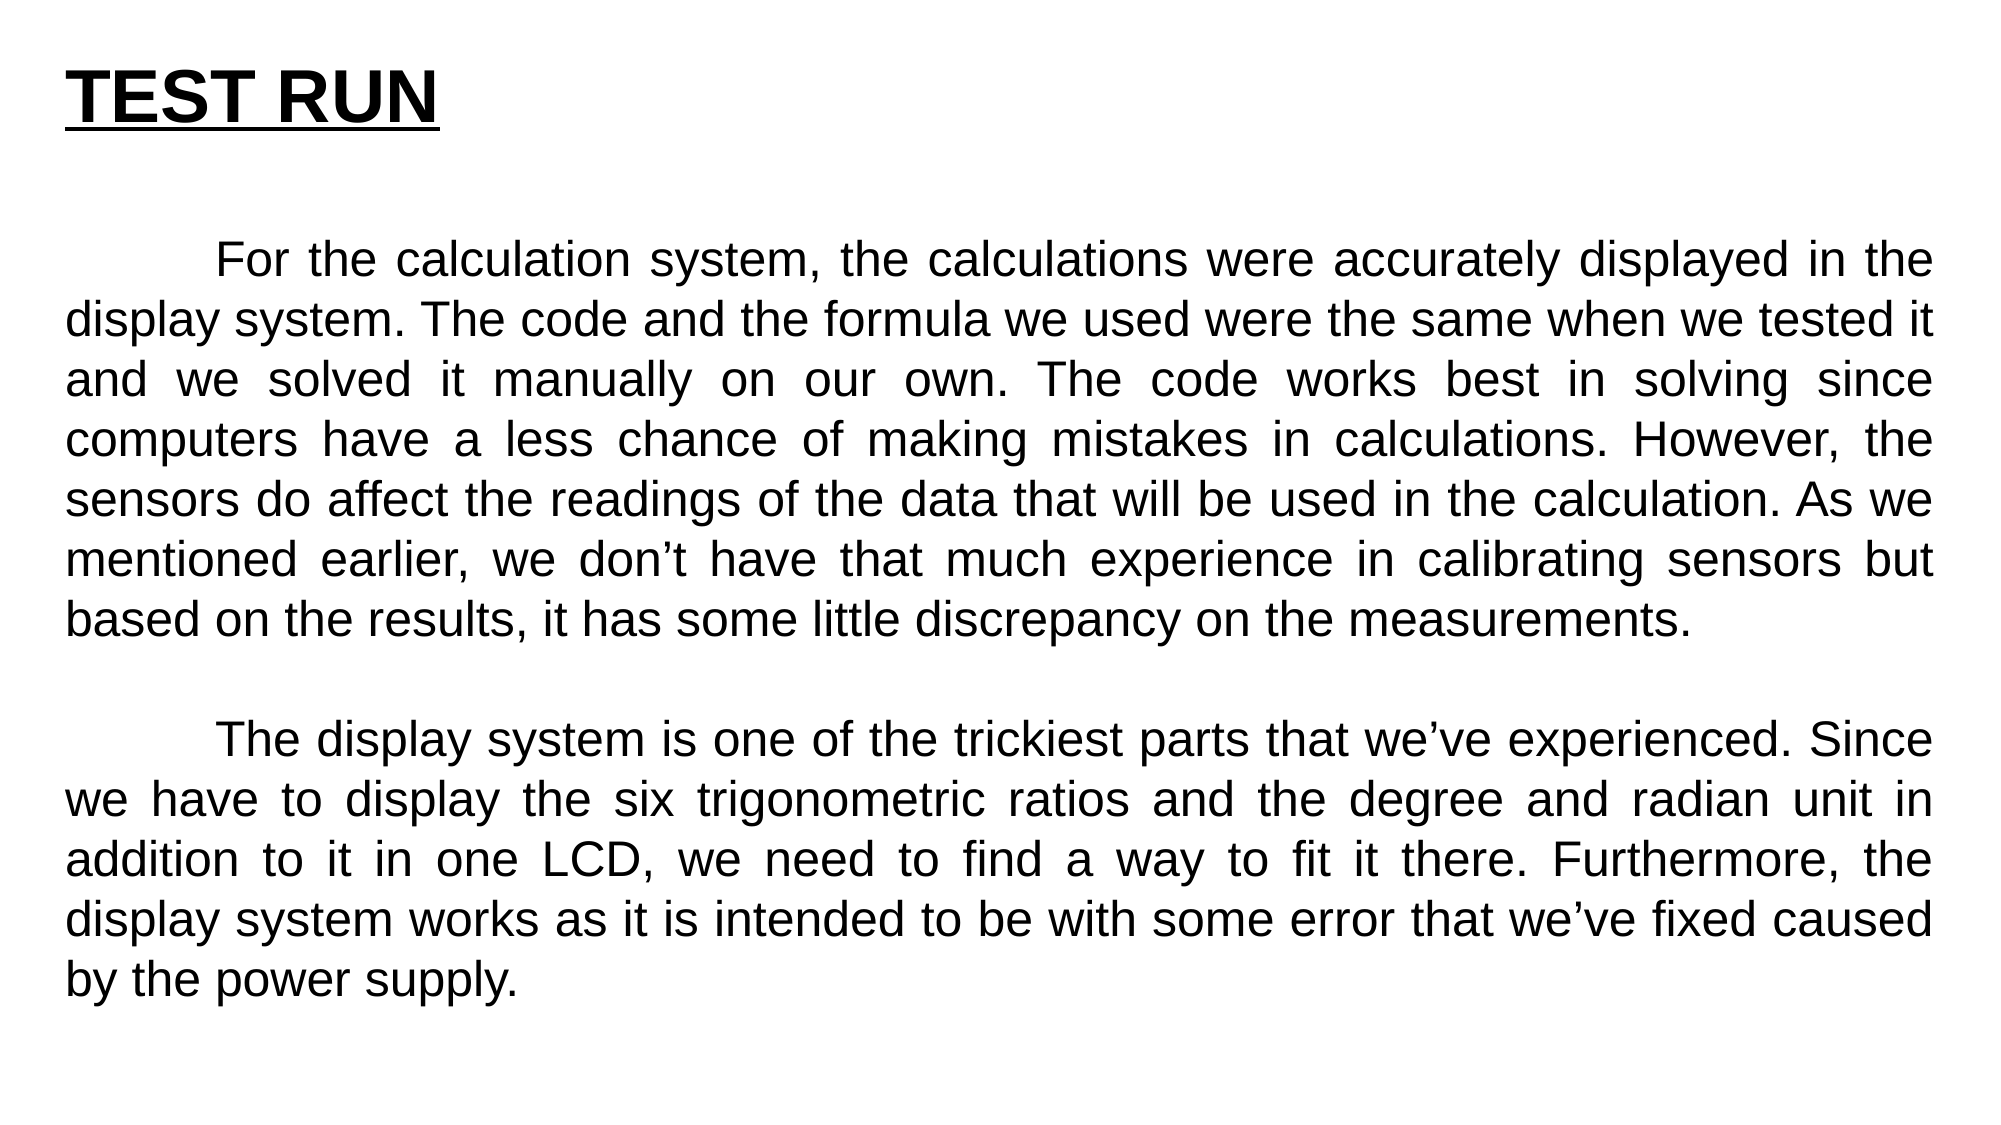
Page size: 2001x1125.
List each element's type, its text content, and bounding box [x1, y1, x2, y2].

text_box For the calculation system, the calculations were accurately displayed in the display system. The code and the formula we used were the same when we tested it and we solved it manually on our own. The code works best in solving since computers have a less chance of making mistakes in calculations. However, the sensors do affect the readings of the data that will be used in the calculation. As we mentioned earlier, we don’t have that much experience in calibrating sensors but based on the results, it has some little discrepancy on the measurements. The display system is one of the trickiest parts that we’ve experienced. Since we have to display the six trigonometric ratios and the degree and radian unit in addition to it in one LCD, we need to find a way to fit it there. Furthermore, the display system works as it is intended to be with some error that we’ve fixed caused by the power supply. [50, 219, 1950, 1015]
text_box TEST RUN [50, 40, 1546, 146]
